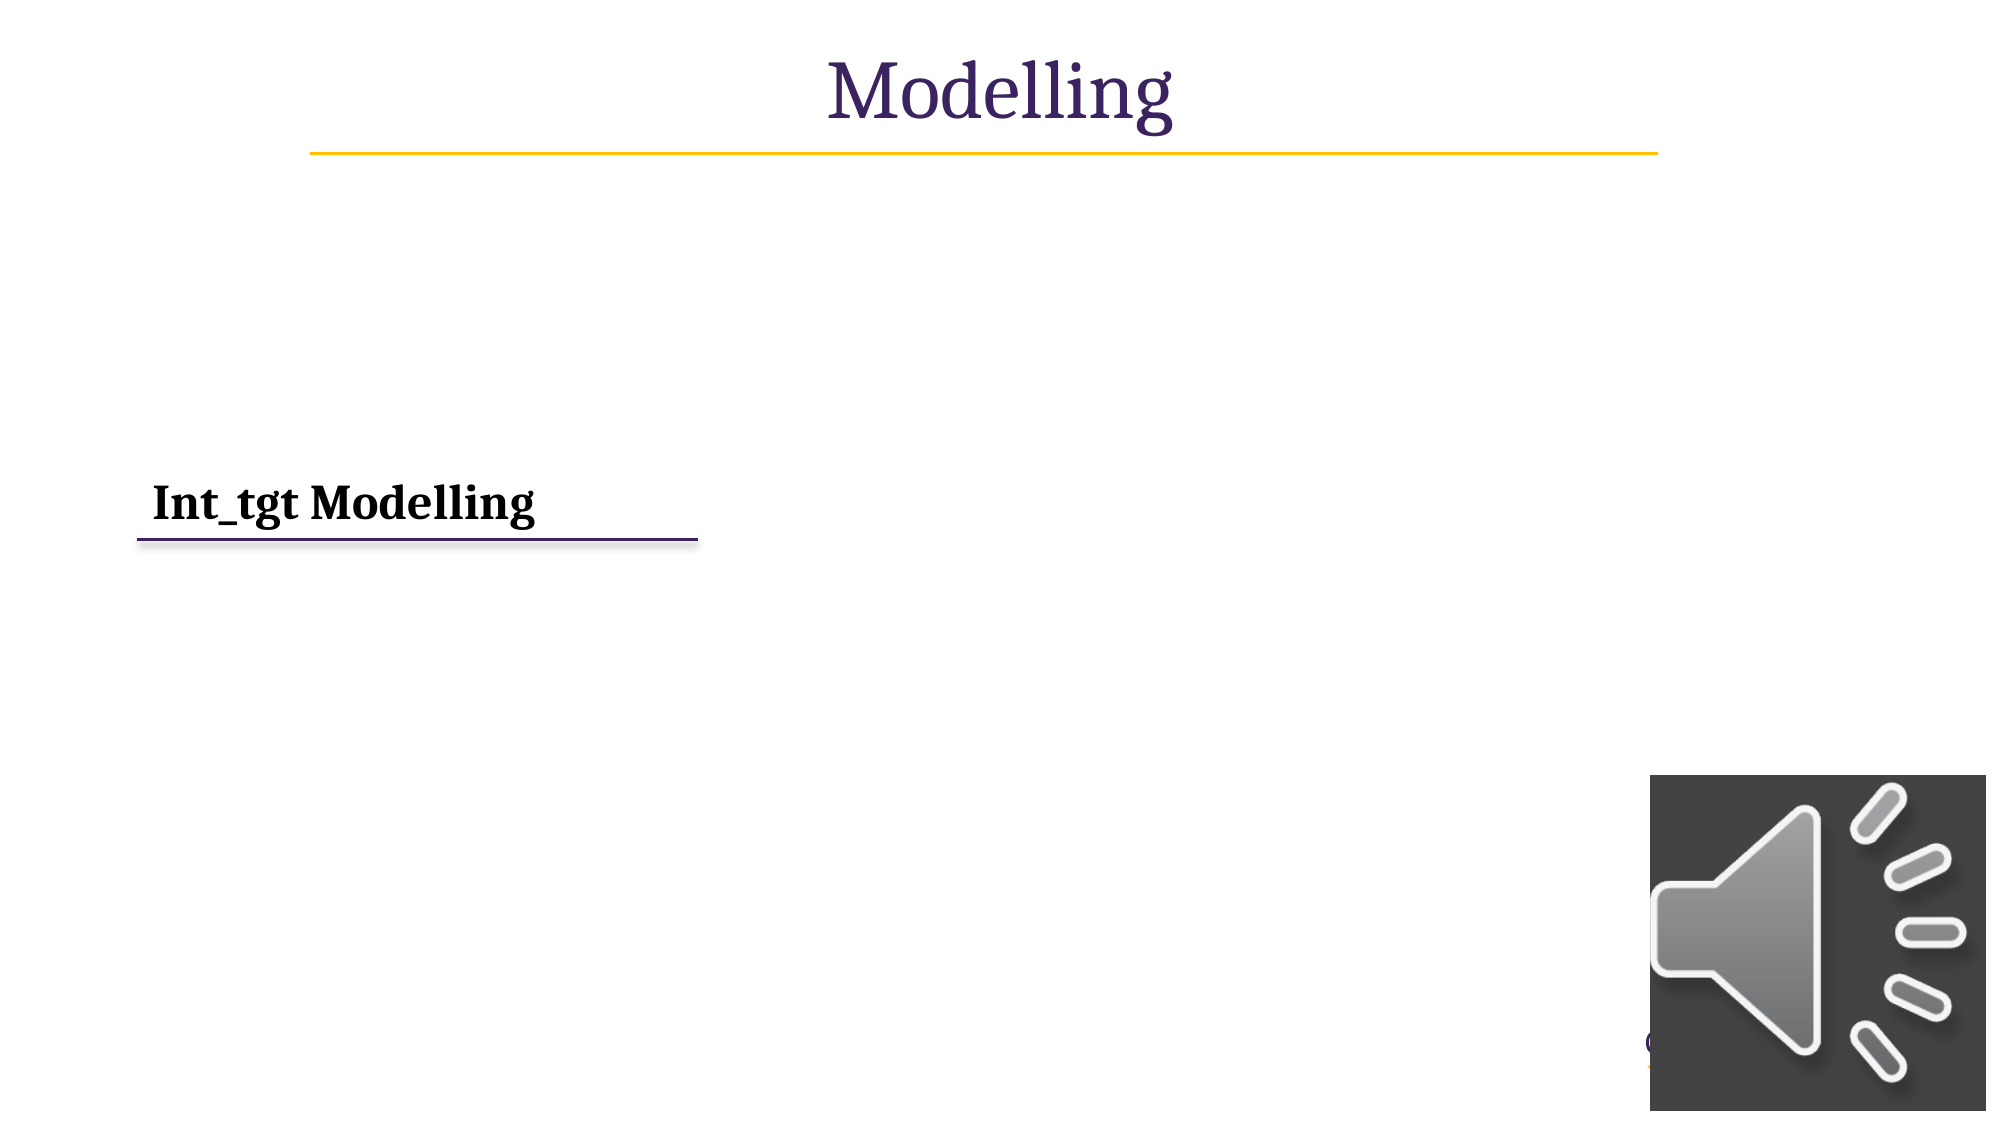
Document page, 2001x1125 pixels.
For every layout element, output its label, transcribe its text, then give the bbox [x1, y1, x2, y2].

picture [1618, 773, 1988, 1124]
title Modelling [137, 29, 1863, 154]
text_box Int_tgt Modelling [137, 462, 875, 538]
